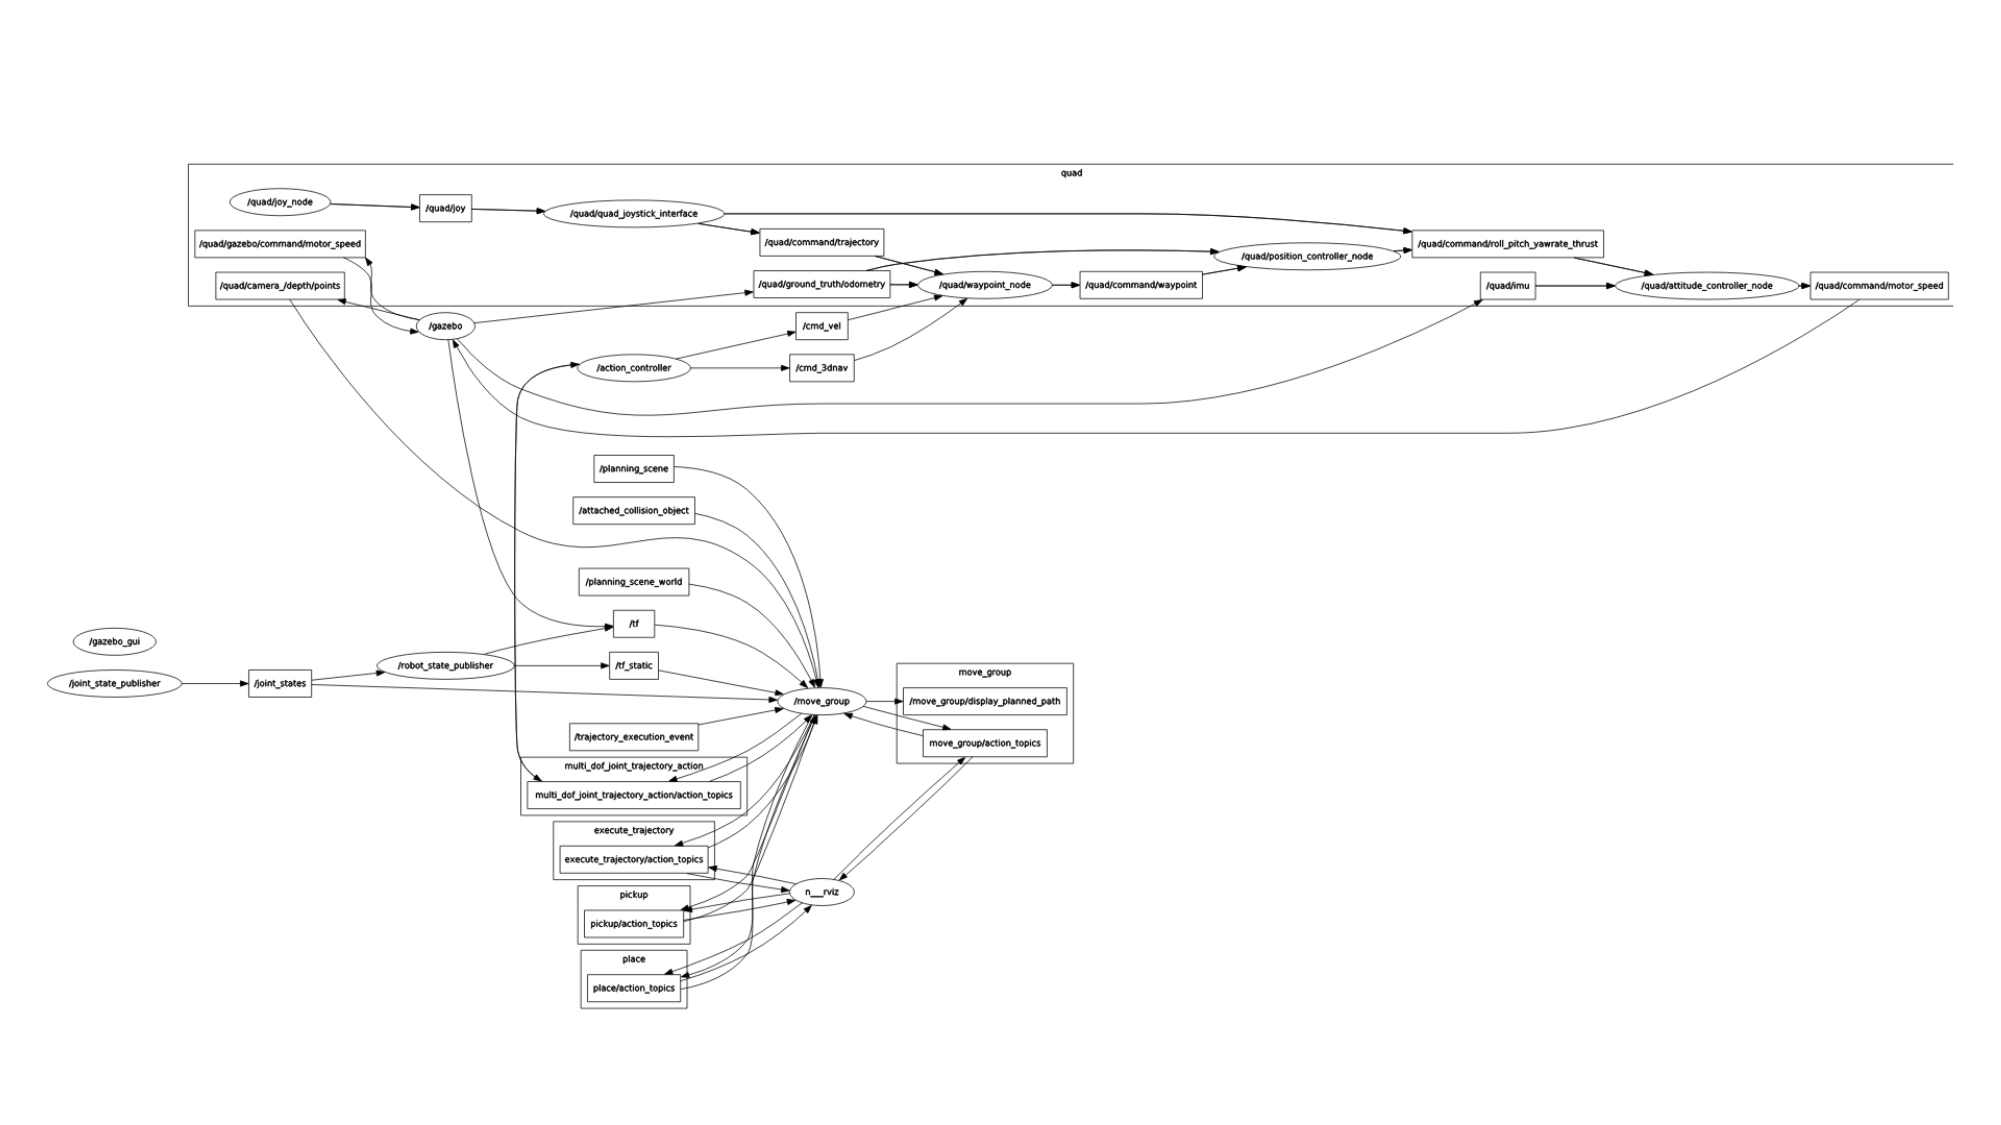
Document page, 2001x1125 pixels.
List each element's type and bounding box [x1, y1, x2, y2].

picture [46, 145, 1954, 1015]
